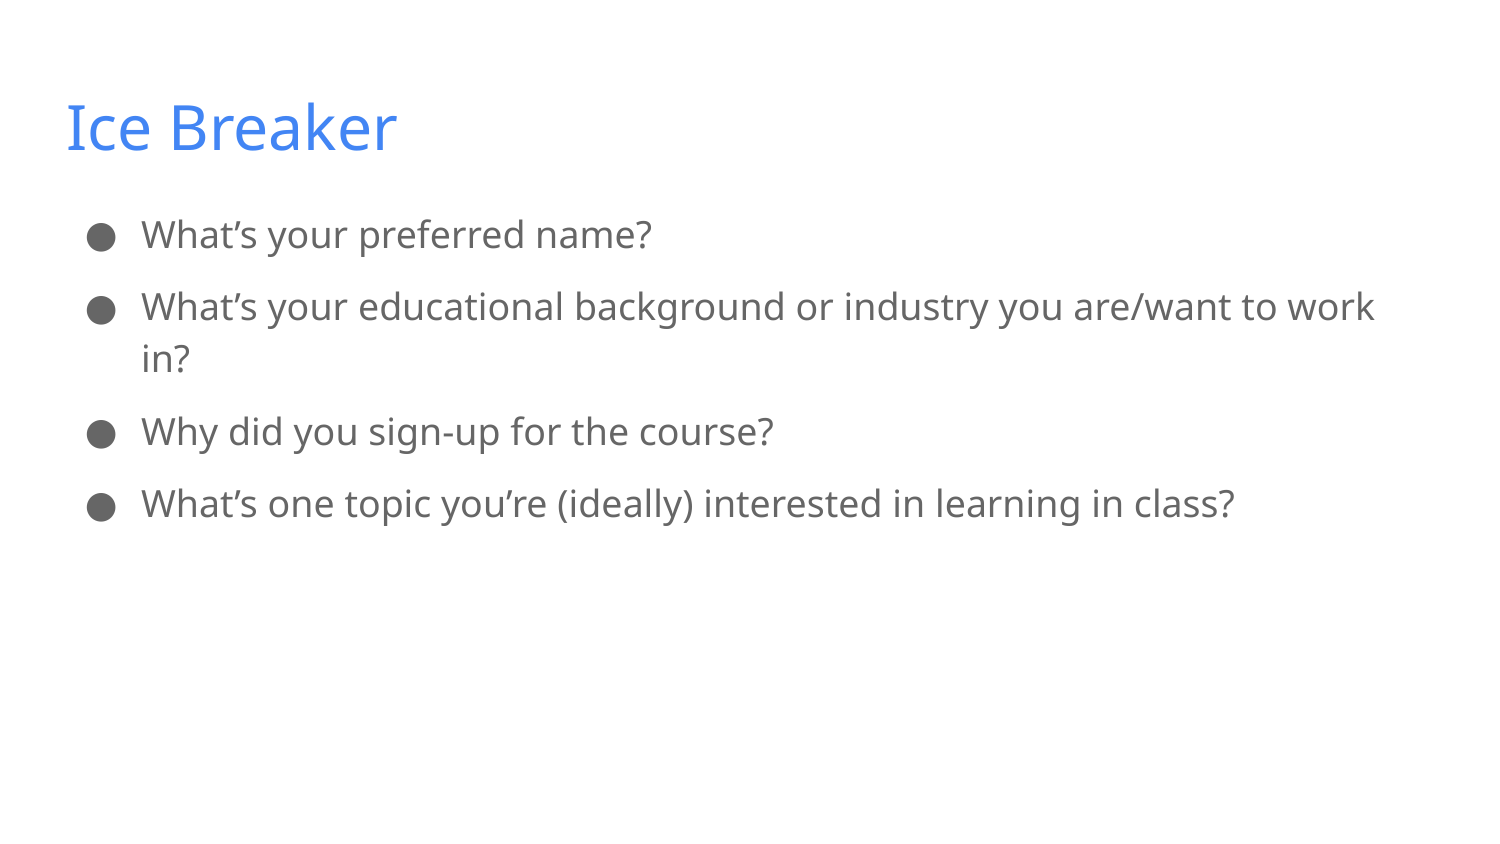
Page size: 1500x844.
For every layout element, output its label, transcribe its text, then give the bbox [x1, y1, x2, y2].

list What’s your preferred name? What’s your educational background or industry you are/want to work in? Why did you sign-up for the course? What’s one topic you’re (ideally) interested in learning in class? [51, 189, 1449, 750]
title Ice Breaker [51, 72, 1449, 167]
